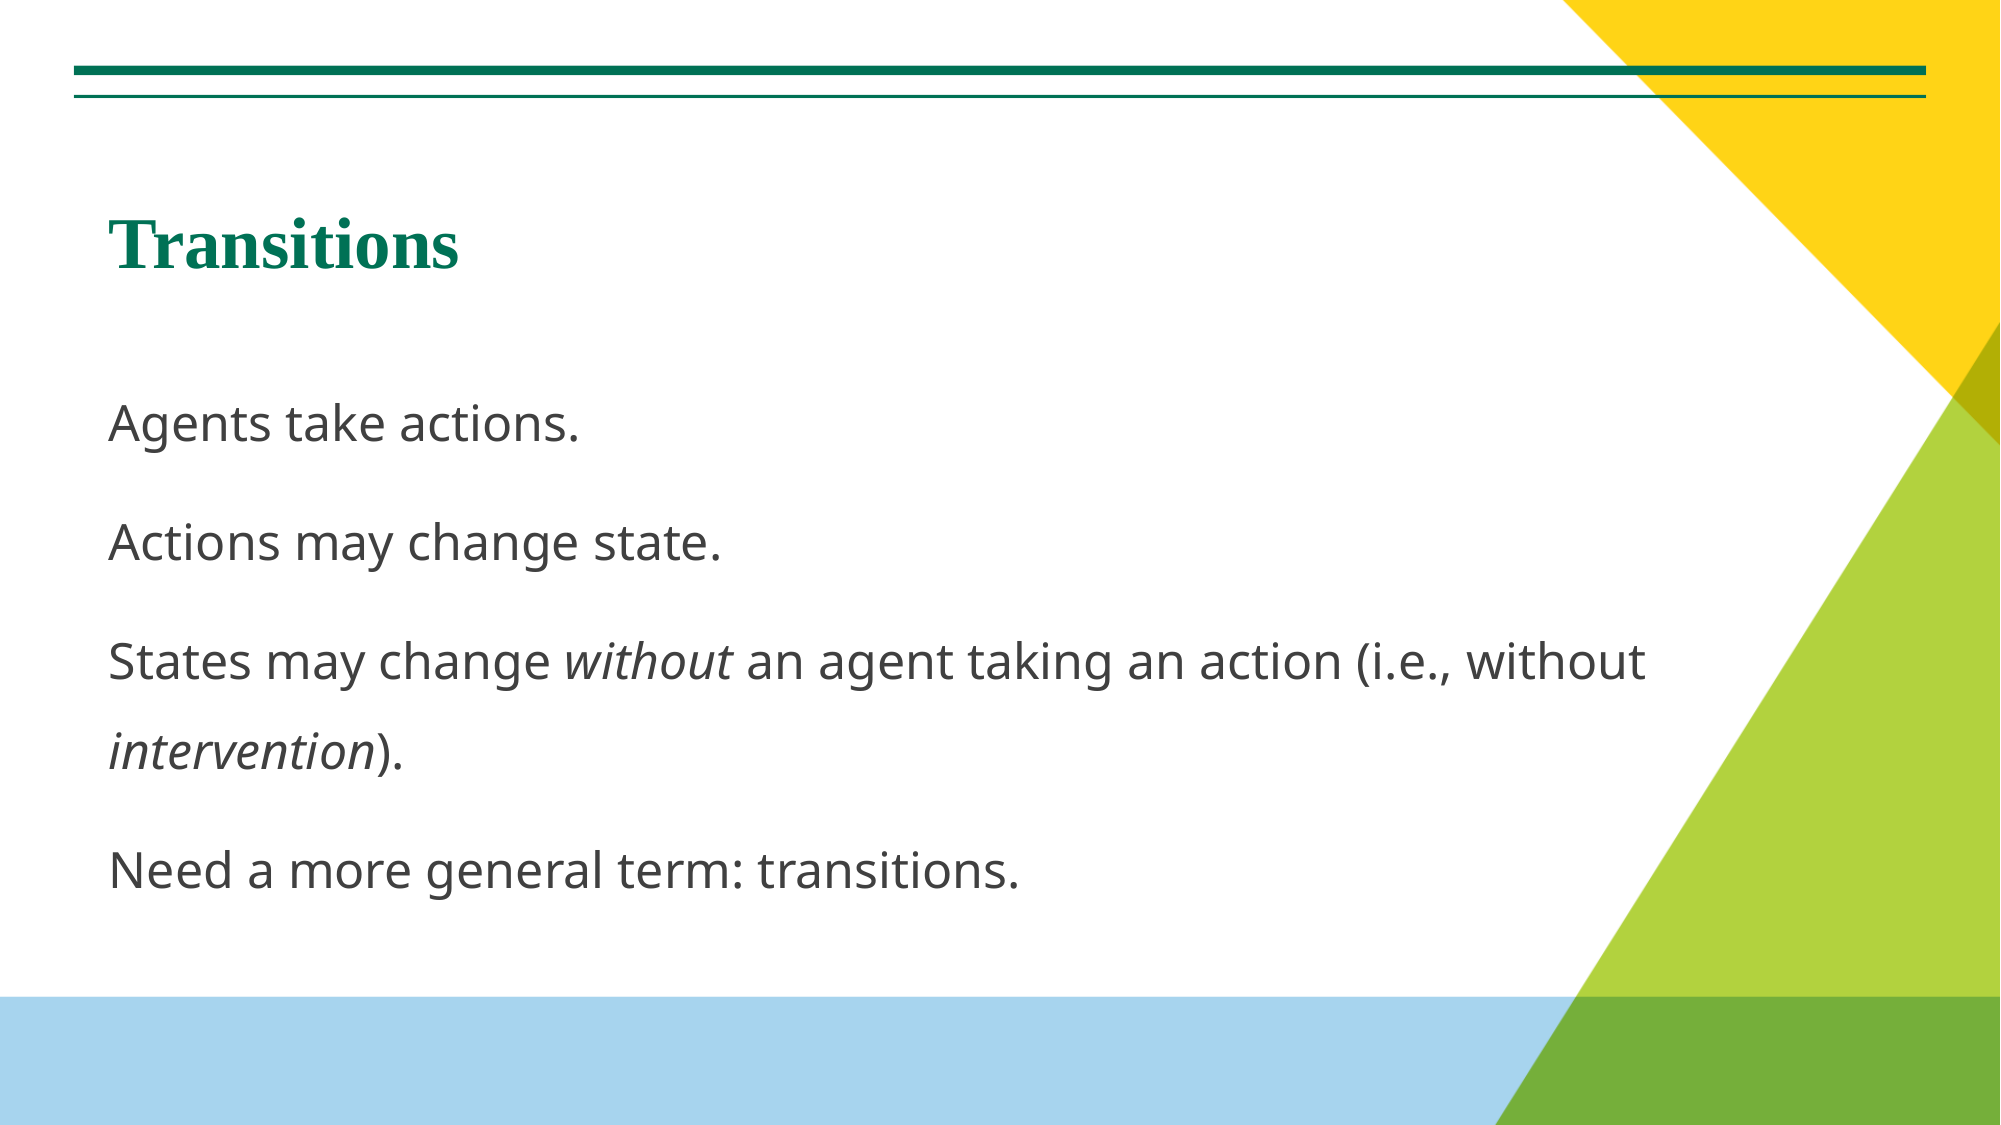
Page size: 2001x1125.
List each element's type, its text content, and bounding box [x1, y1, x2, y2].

title Transitions [94, 136, 1819, 353]
list Agents take actions. Actions may change state. States may change without an agent taking an action (i.e., without intervention). Need a more general term: transitions. [94, 353, 1819, 989]
picture [0, 0, 2000, 1125]
